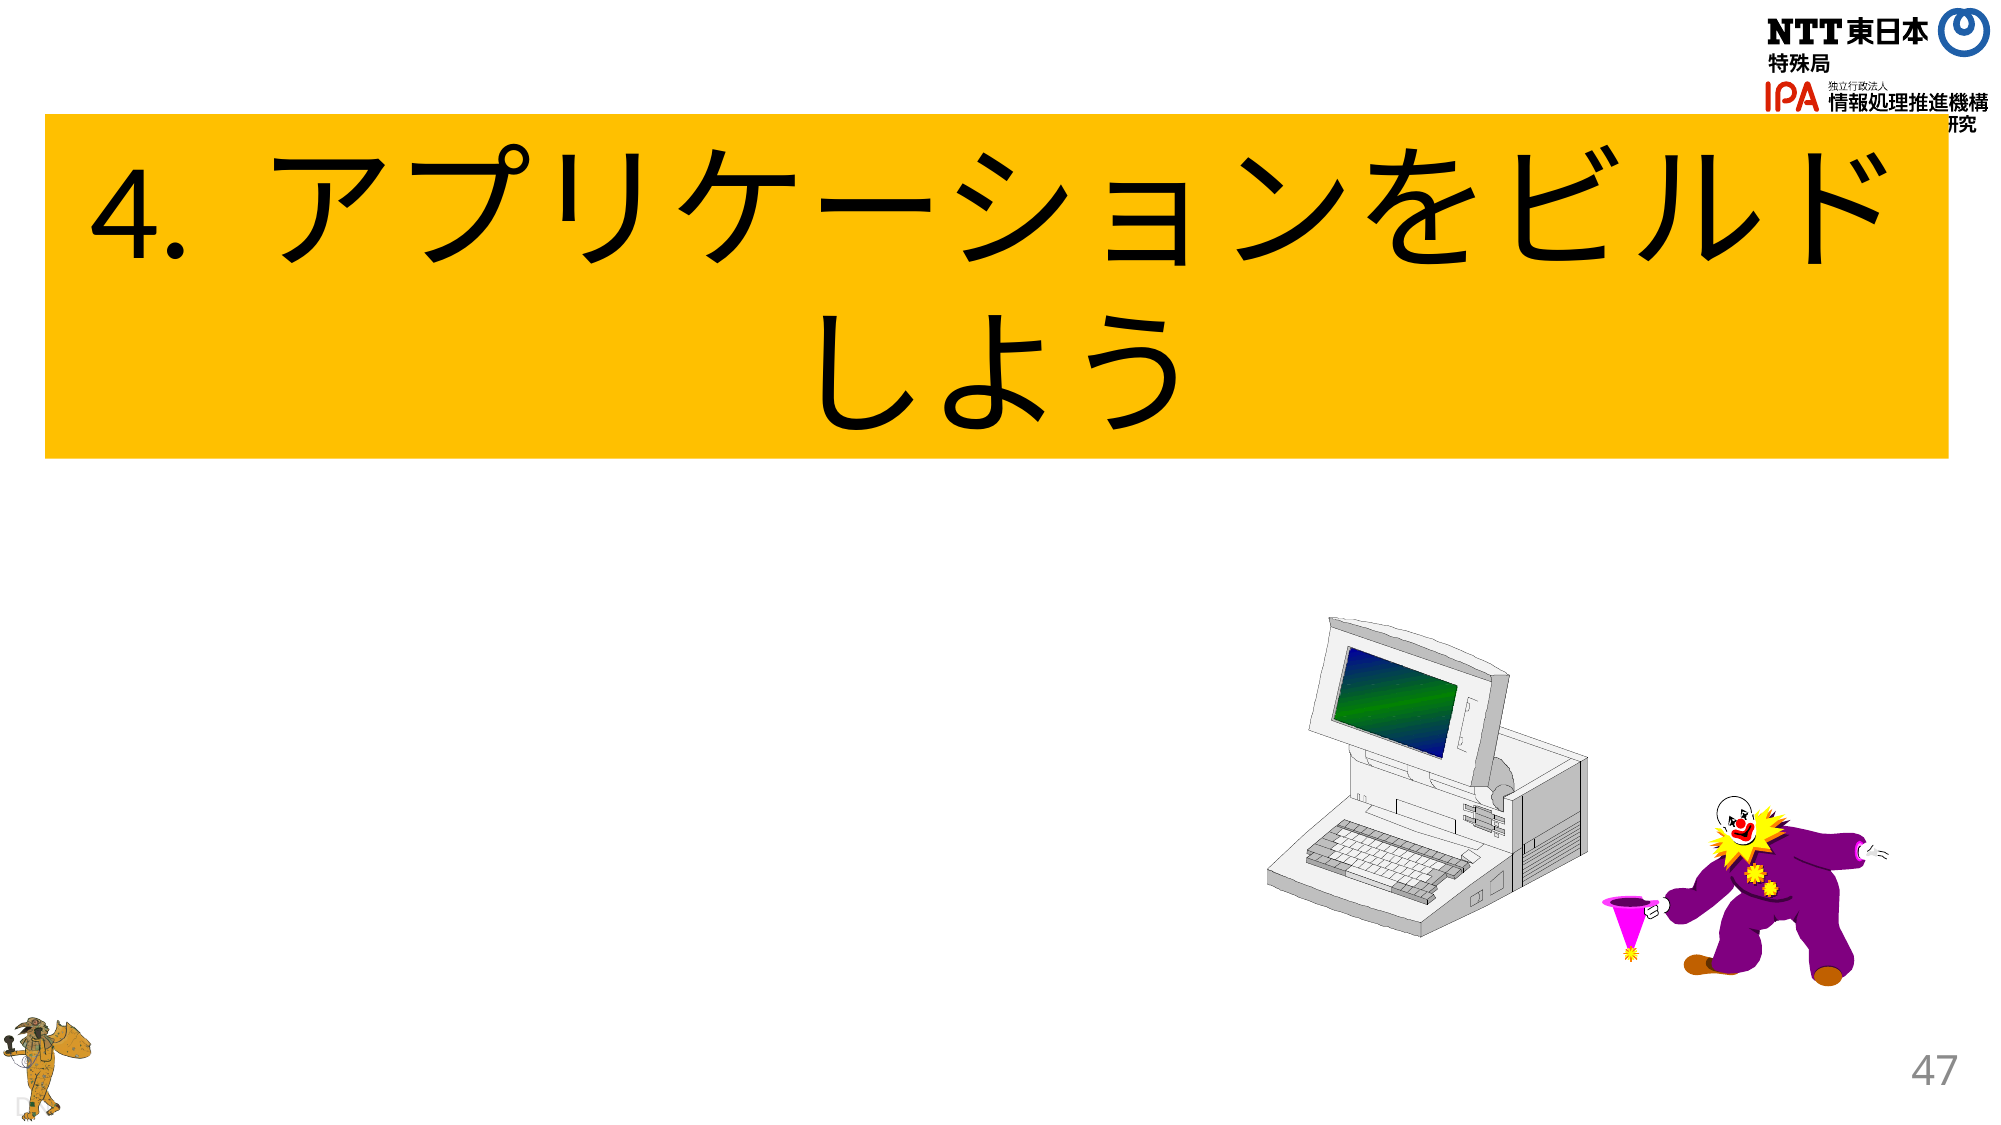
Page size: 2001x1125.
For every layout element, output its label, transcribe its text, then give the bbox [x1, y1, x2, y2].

picture [1267, 617, 1588, 938]
text_box 4. アプリケーションをビルドしよう [45, 114, 1949, 459]
slide_number 47 [1412, 1042, 1975, 1103]
picture [1602, 796, 1893, 987]
